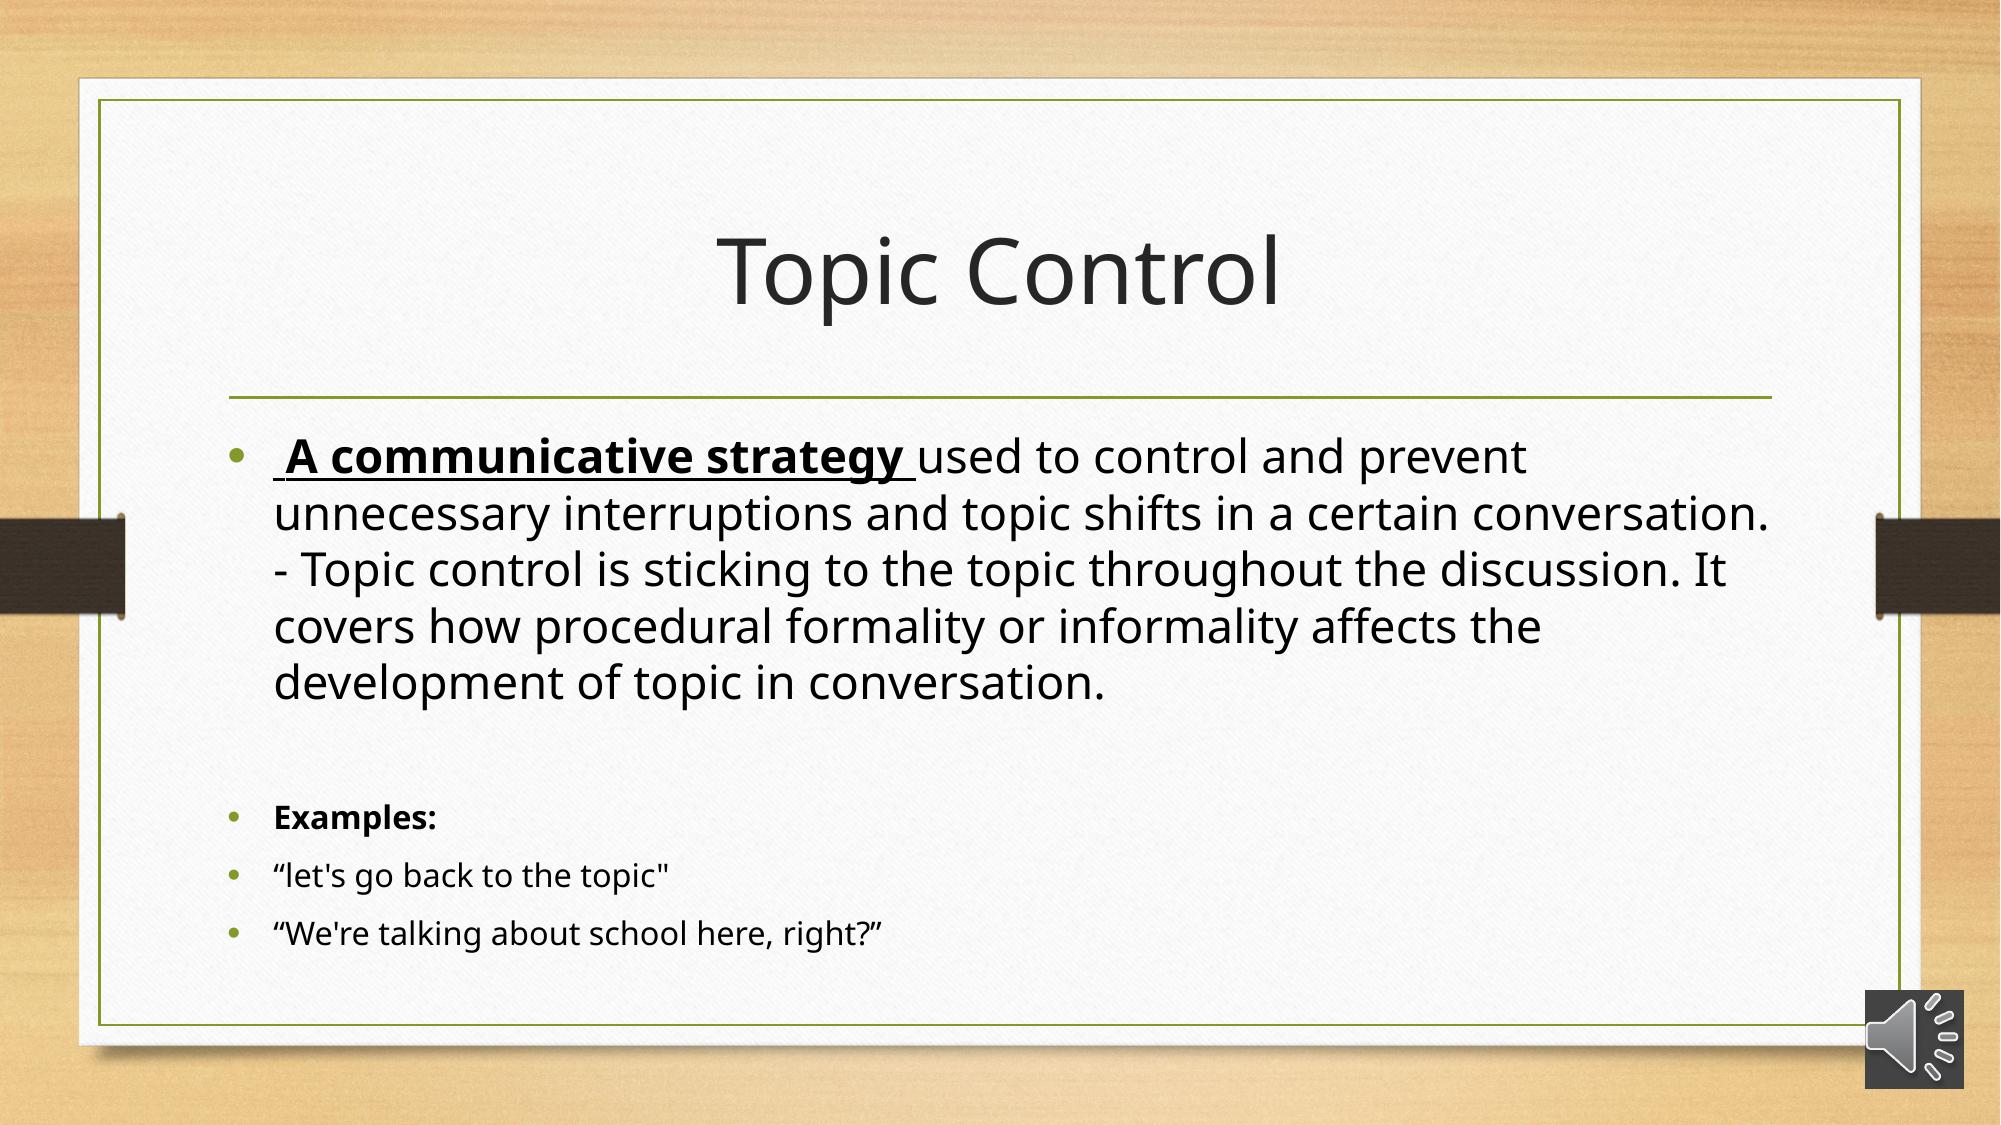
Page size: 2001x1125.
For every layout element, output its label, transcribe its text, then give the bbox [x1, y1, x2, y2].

picture [0, 0, 2001, 1125]
list A communicative strategy used to control and prevent unnecessary interruptions and topic shifts in a certain conversation. - Topic control is sticking to the topic throughout the discussion. It covers how procedural formality or informality affects the development of topic in conversation. Examples: “let's go back to the topic" “We're talking about school here, right?” [212, 419, 1788, 964]
title Topic Control [212, 161, 1788, 375]
